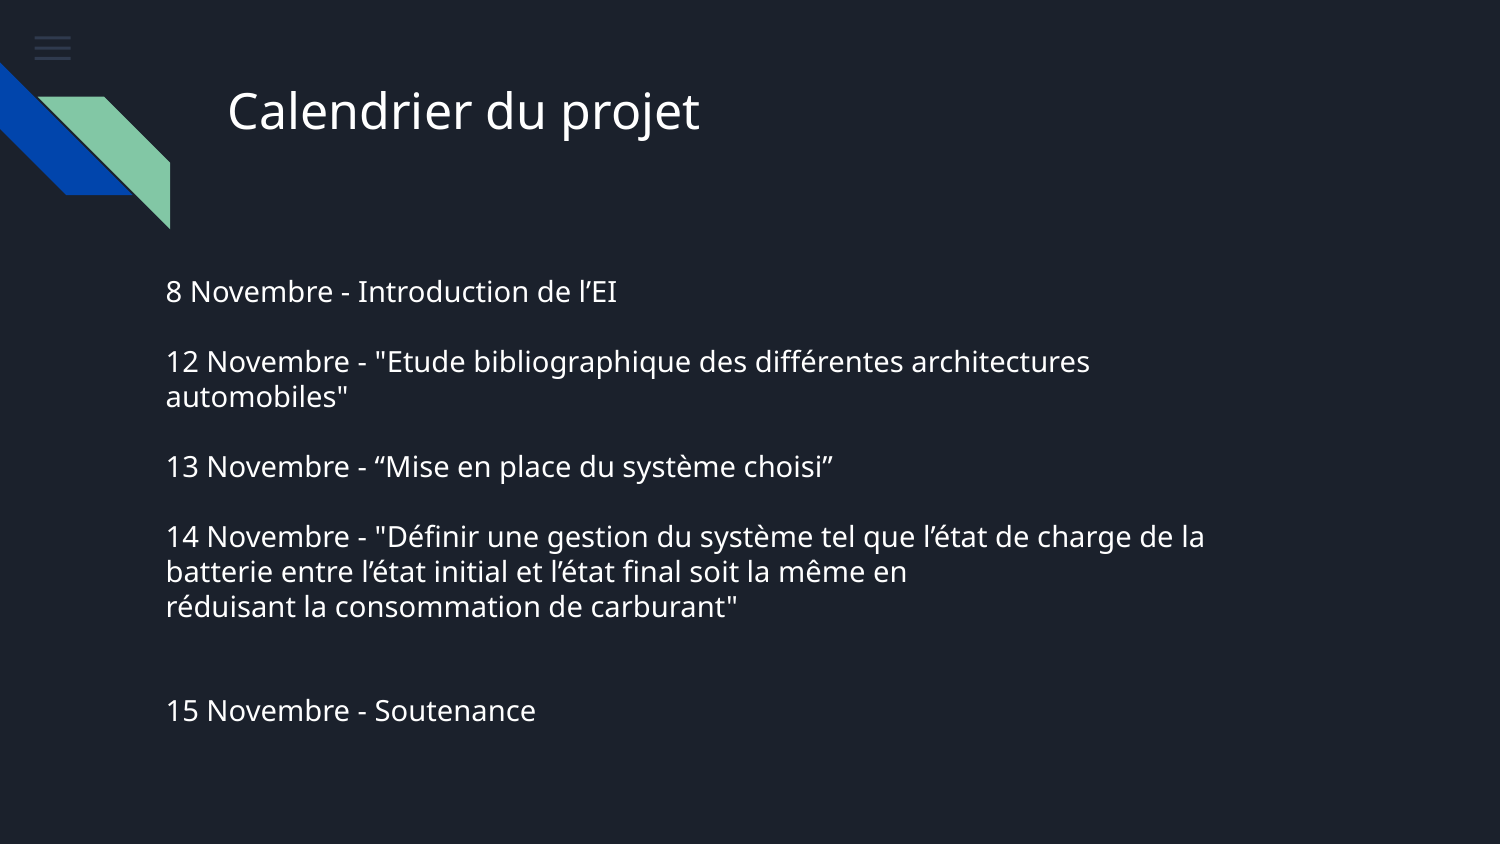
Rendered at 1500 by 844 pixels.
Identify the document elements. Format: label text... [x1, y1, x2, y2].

text_box 8 Novembre - Introduction de l’EI 12 Novembre - "Etude bibliographique des différentes architectures automobiles" 13 Novembre - “Mise en place du système choisi” 14 Novembre - "Définir une gestion du système tel que l’état de charge de la batterie entre l’état initial et l’état final soit la même en réduisant la consommation de carburant" 15 Novembre - Soutenance [150, 153, 1401, 790]
title Calendrier du projet [212, 64, 1368, 153]
